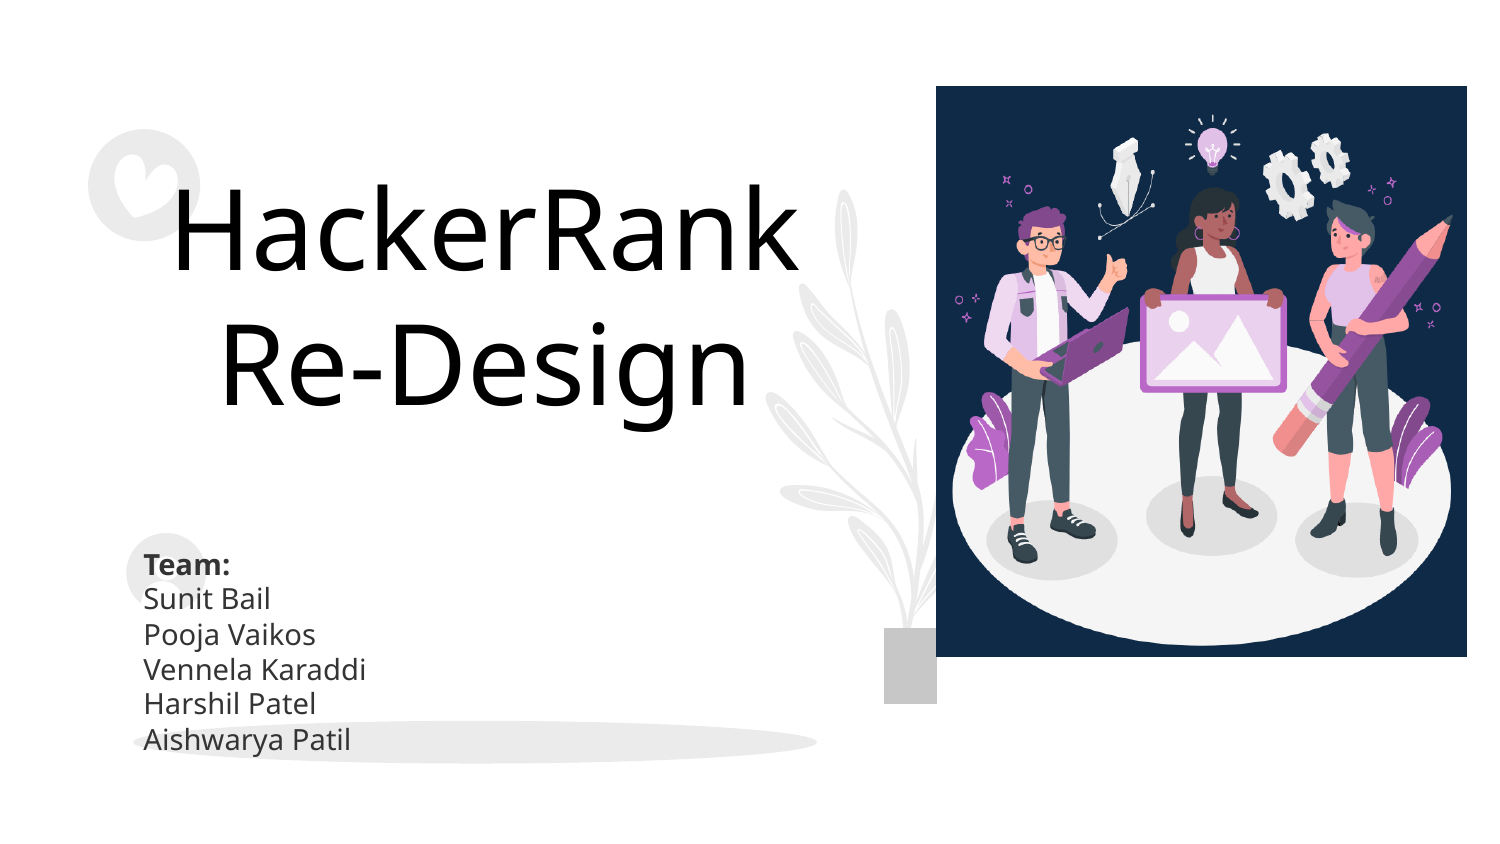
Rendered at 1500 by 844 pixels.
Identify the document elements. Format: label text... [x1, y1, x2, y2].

picture [935, 86, 1467, 657]
title HackerRank Re-Design [90, 38, 879, 547]
subtitle Team: Sunit Bail Pooja Vaikos Vennela Karaddi Harshil Patel Aishwarya Patil [128, 625, 822, 719]
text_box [763, 189, 966, 705]
